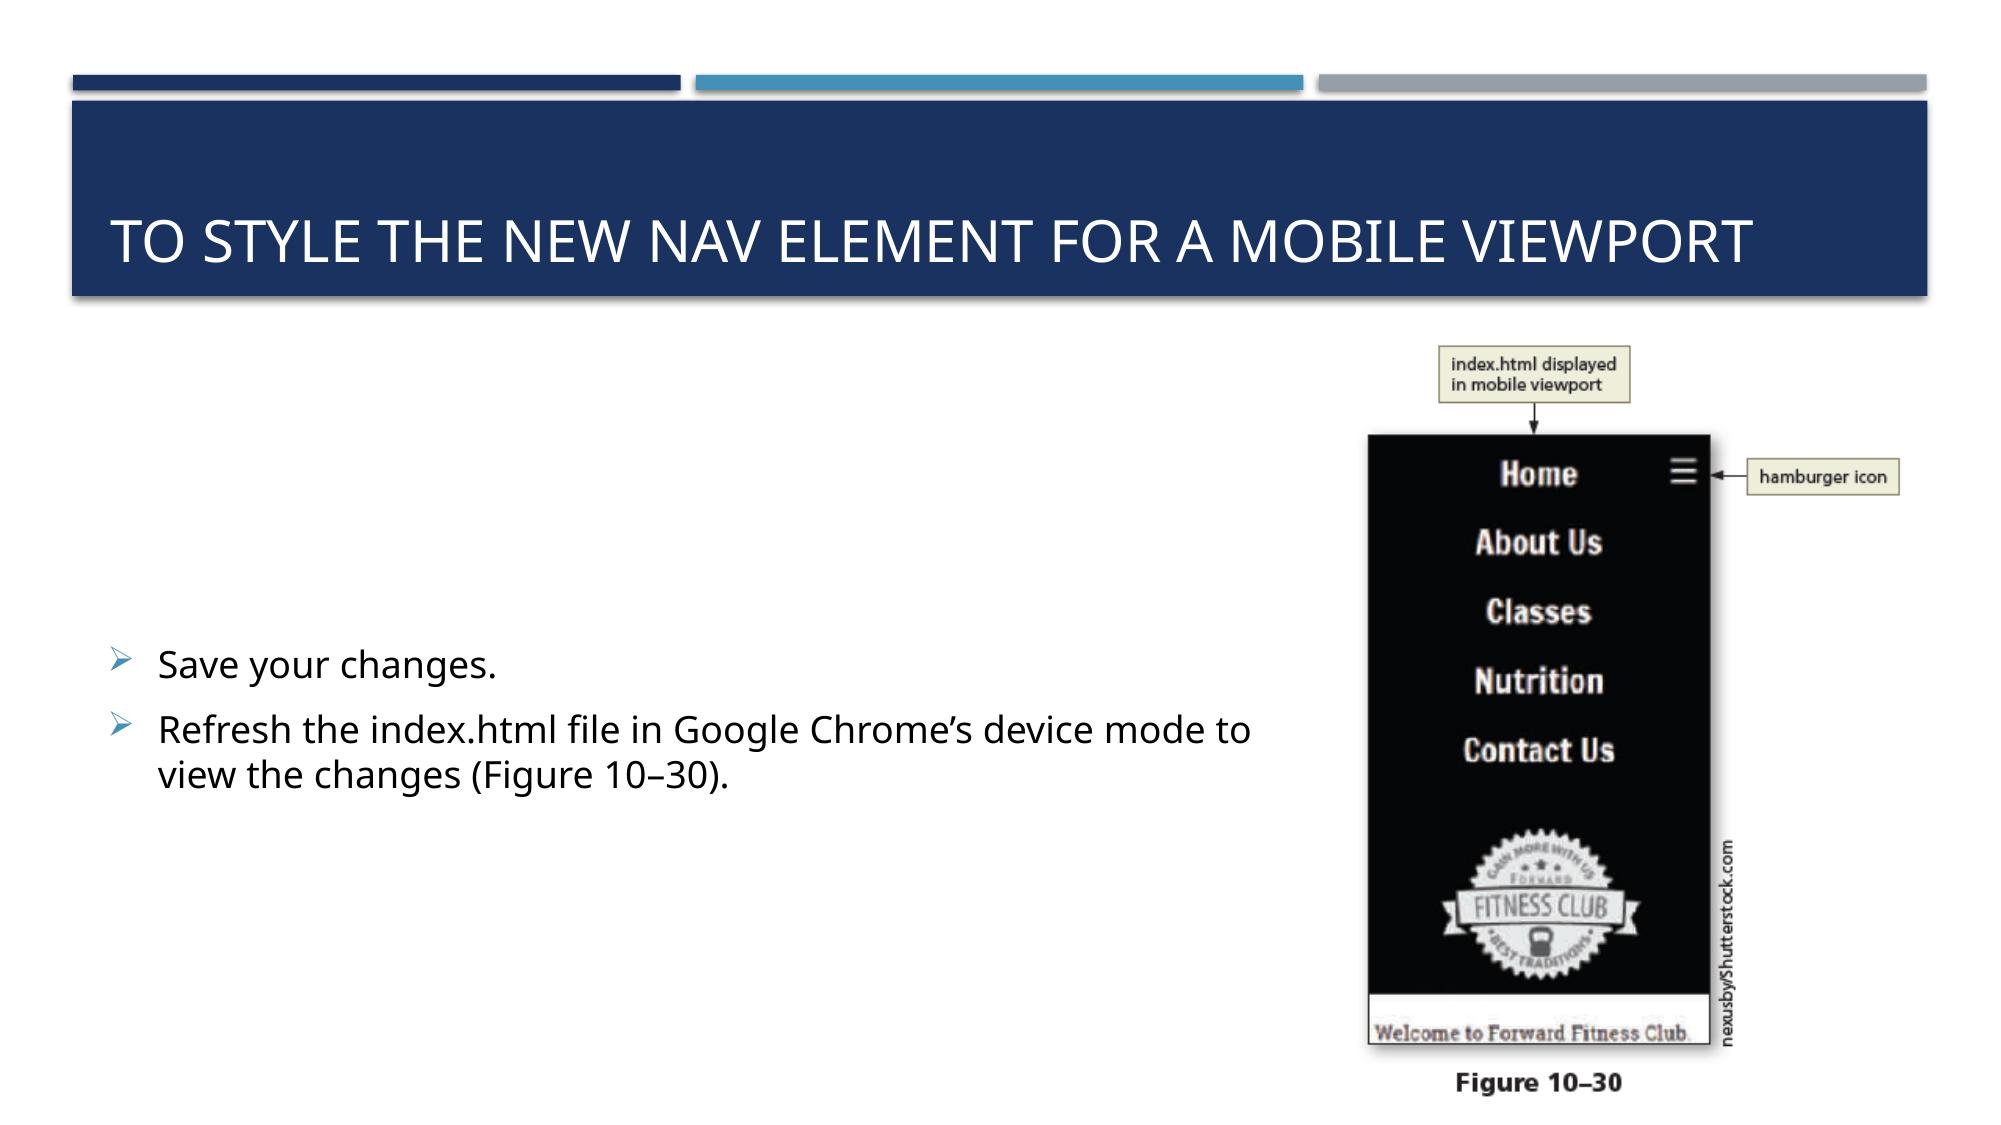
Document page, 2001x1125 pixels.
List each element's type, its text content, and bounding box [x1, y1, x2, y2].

title To Style the New Nav Element for a Mobile Viewport [95, 115, 1905, 282]
list Save your changes. Refresh the index.html file in Google Chrome’s device mode to view the changes (Figure 10–30). [92, 341, 1279, 1096]
picture [1339, 330, 1908, 1107]
